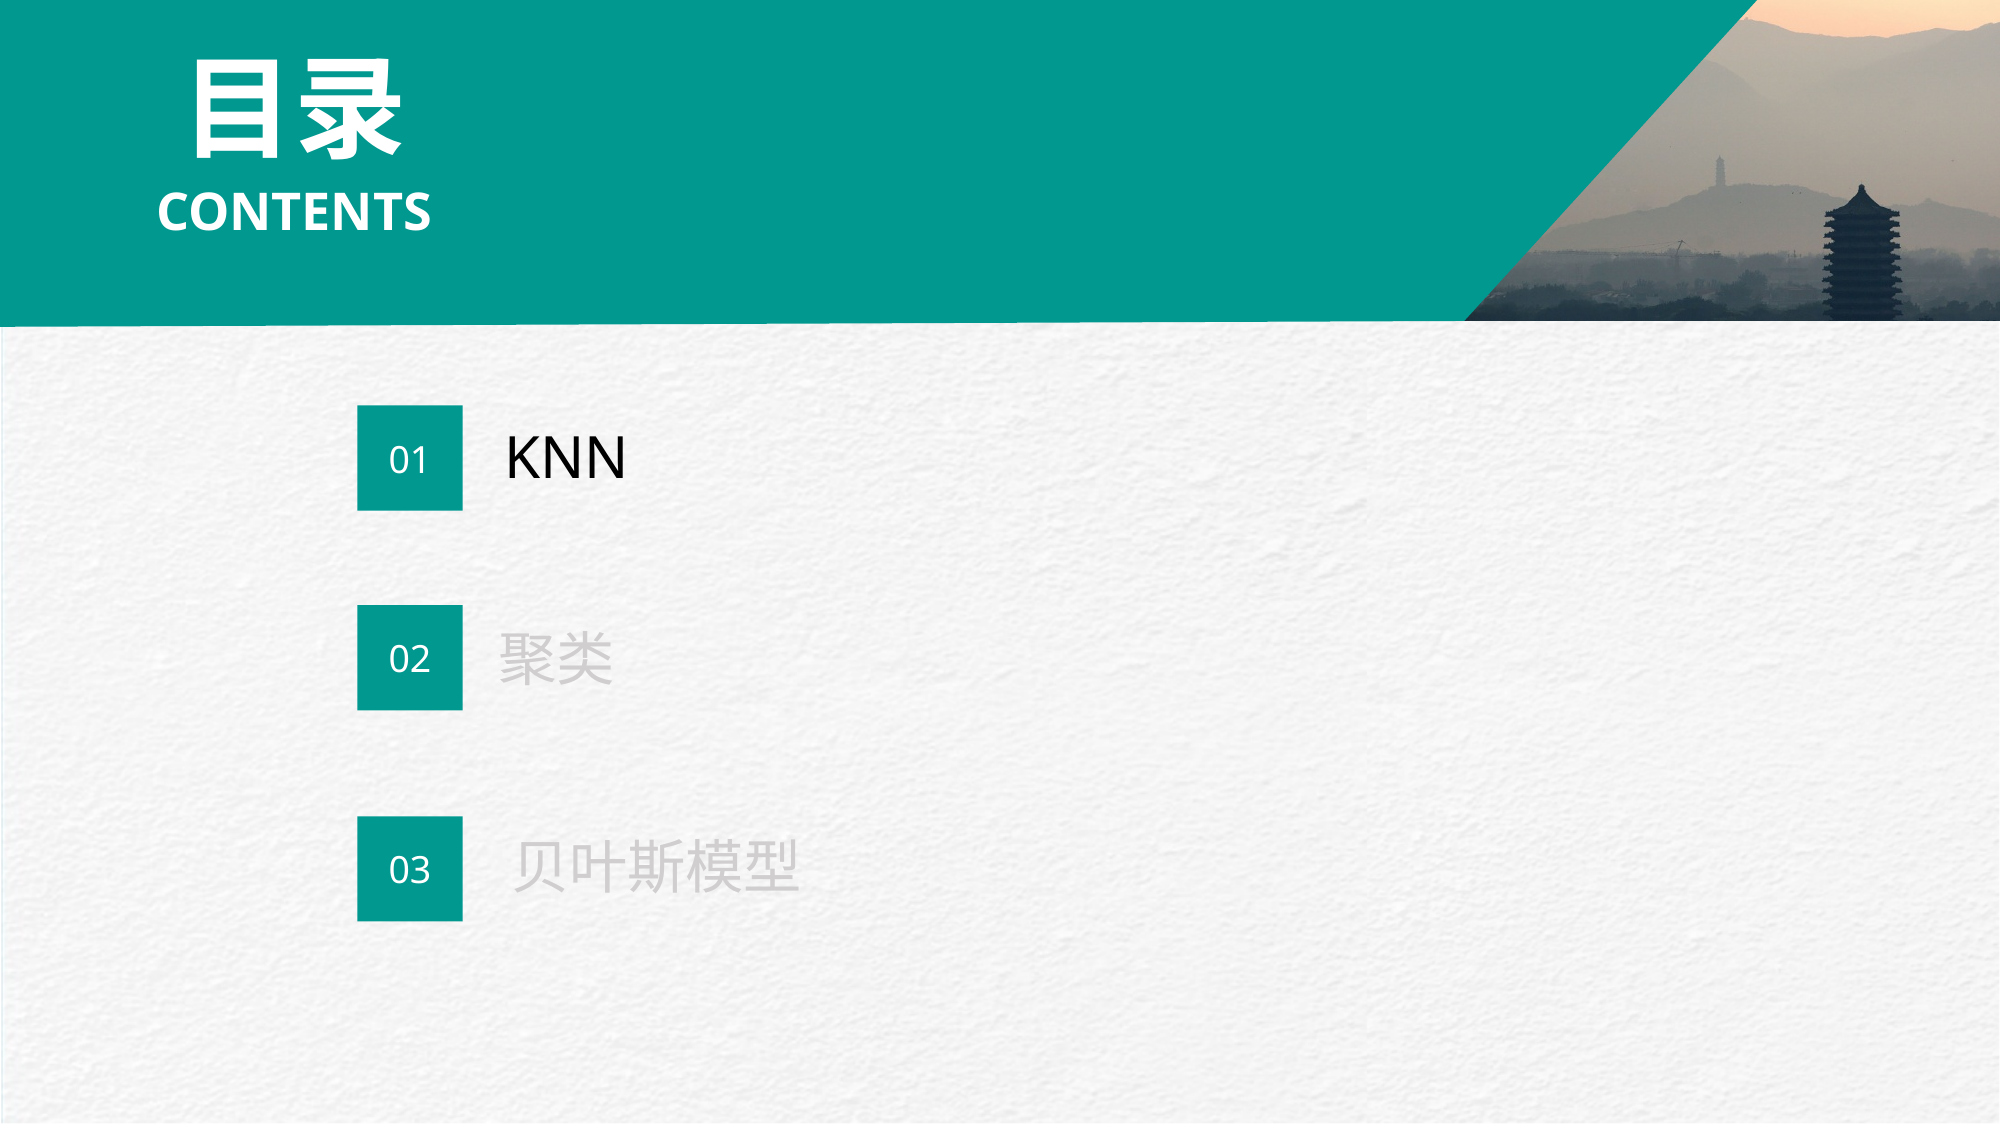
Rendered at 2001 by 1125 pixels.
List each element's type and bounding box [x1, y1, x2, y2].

text_box [0, 0, 1466, 328]
text_box [357, 405, 1019, 511]
text_box [35, 29, 553, 249]
picture [0, 0, 2001, 1125]
text_box [357, 604, 992, 711]
text_box [357, 816, 1026, 922]
